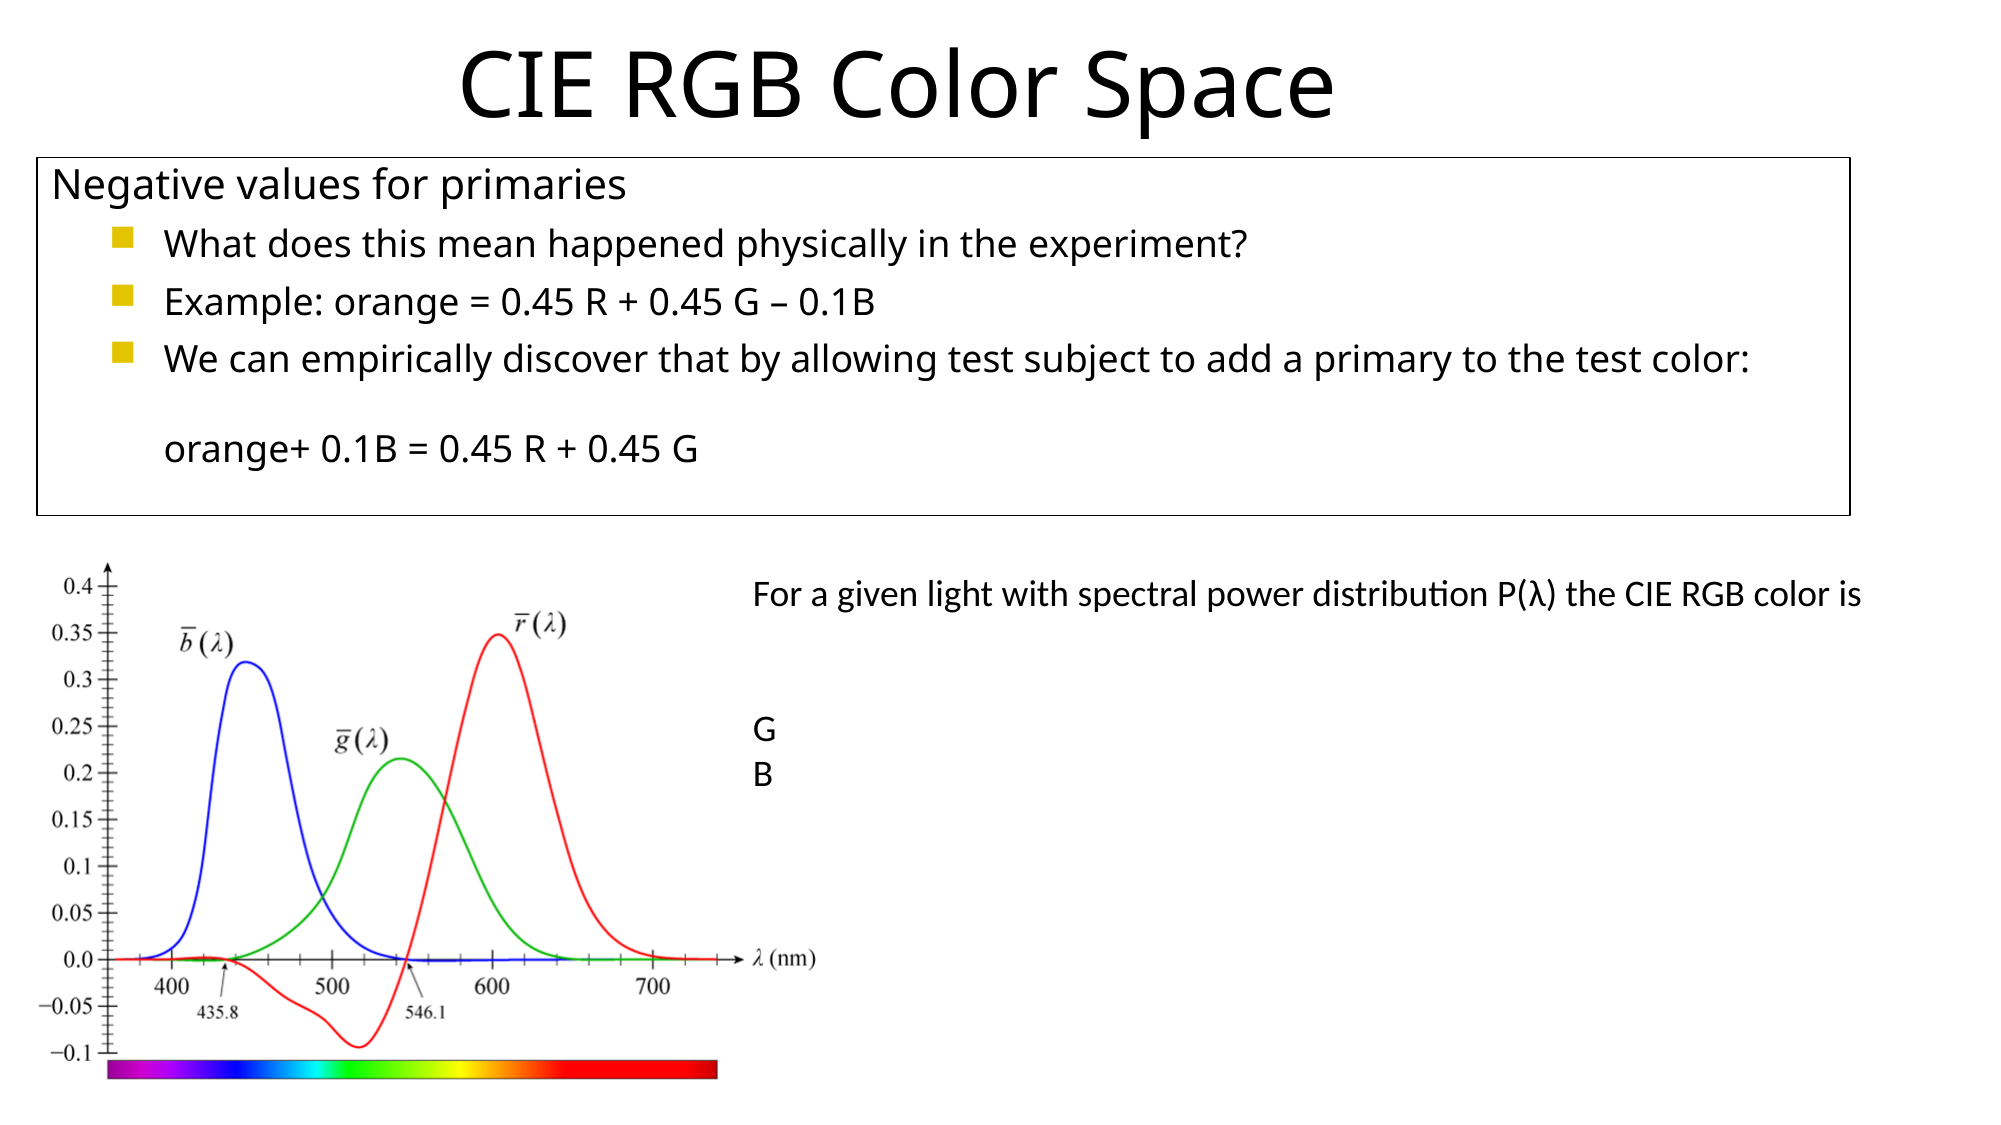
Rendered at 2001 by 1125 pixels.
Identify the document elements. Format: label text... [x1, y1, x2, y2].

text_box Negative values for primaries What does this mean happened physically in the experiment? Example: orange = 0.45 R + 0.45 G – 0.1B We can empirically discover that by allowing test subject to add a primary to the test color: orange+ 0.1B = 0.45 R + 0.45 G [36, 157, 1851, 516]
picture [36, 562, 817, 1081]
title CIE RGB Color Space [360, 0, 2000, 176]
